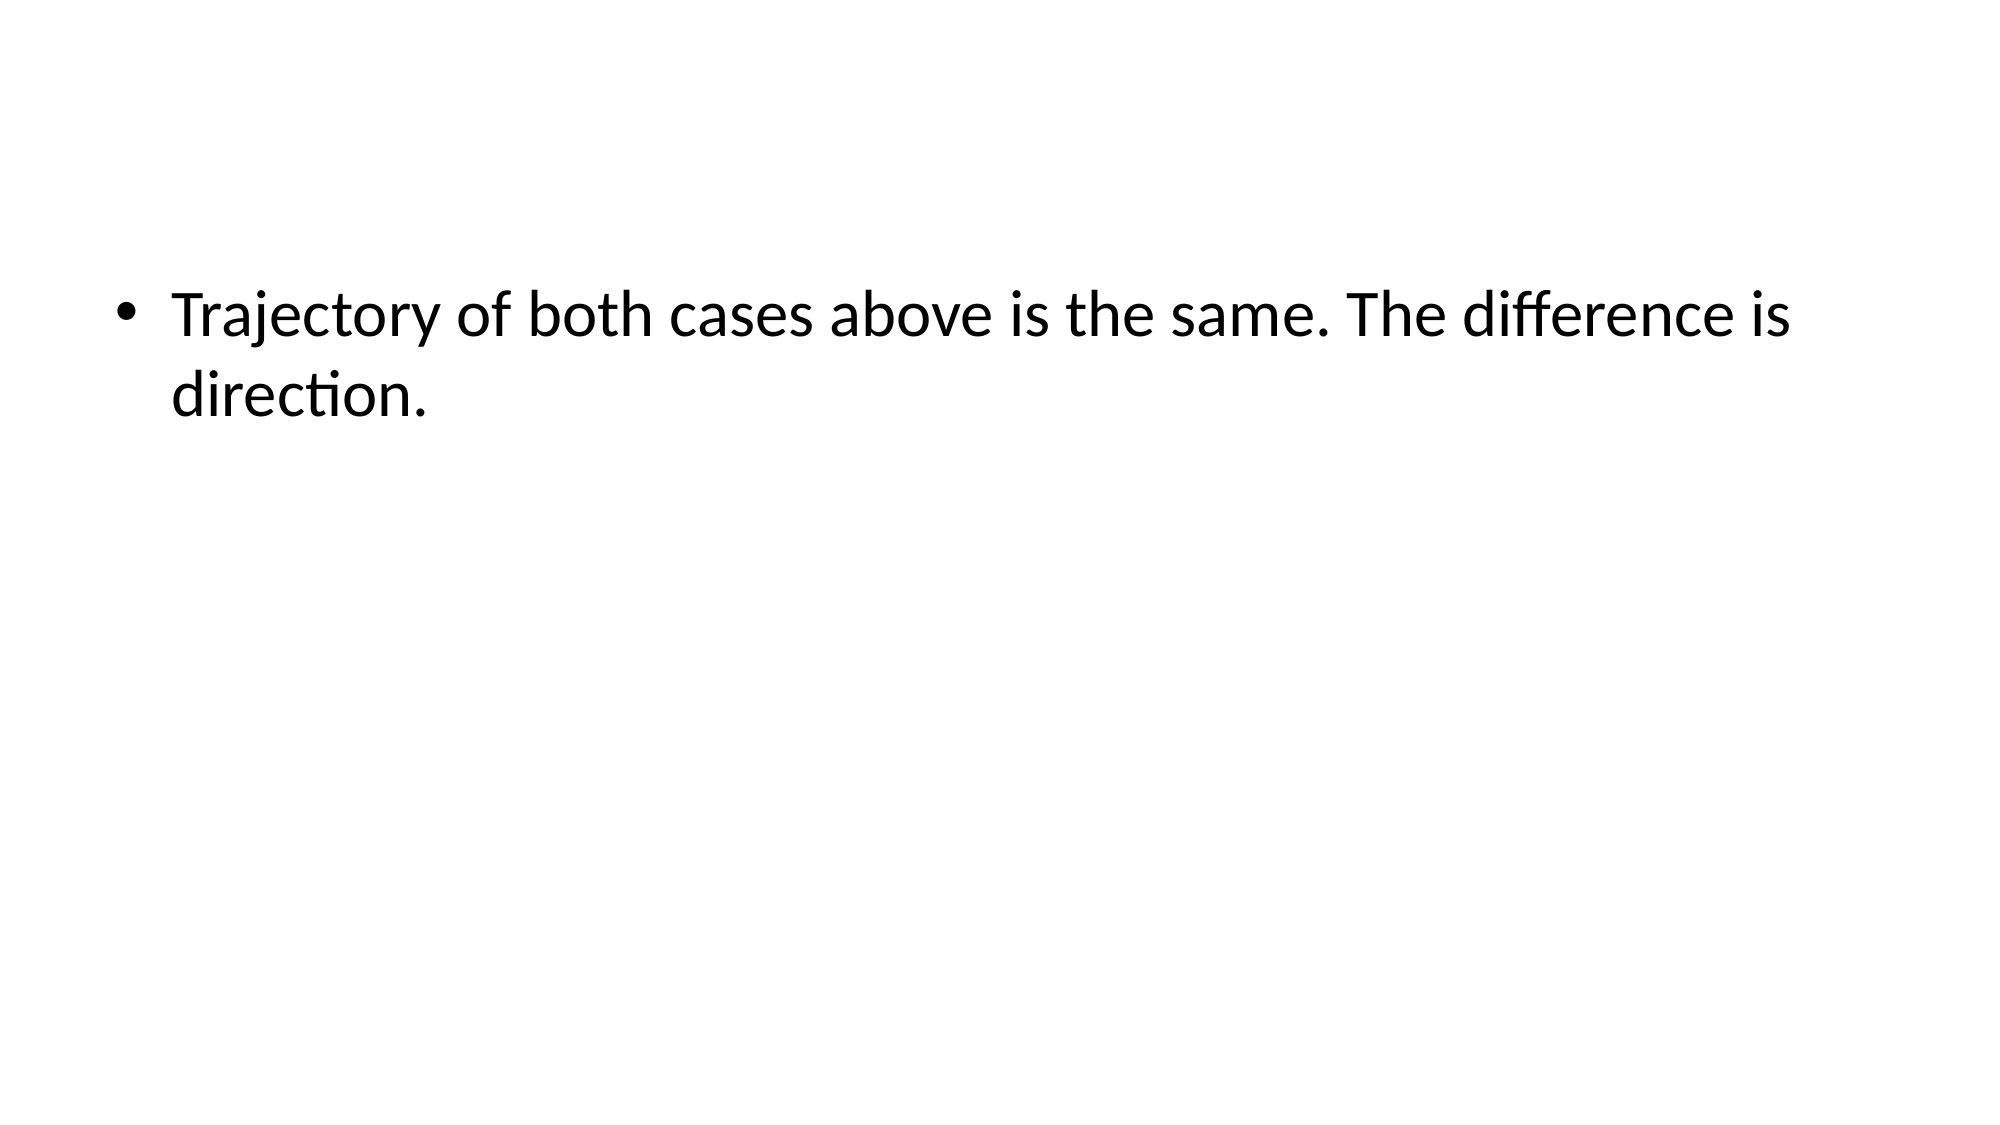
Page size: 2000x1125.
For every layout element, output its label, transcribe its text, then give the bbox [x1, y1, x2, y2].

list Trajectory of both cases above is the same. The difference is direction. [99, 262, 1900, 1005]
